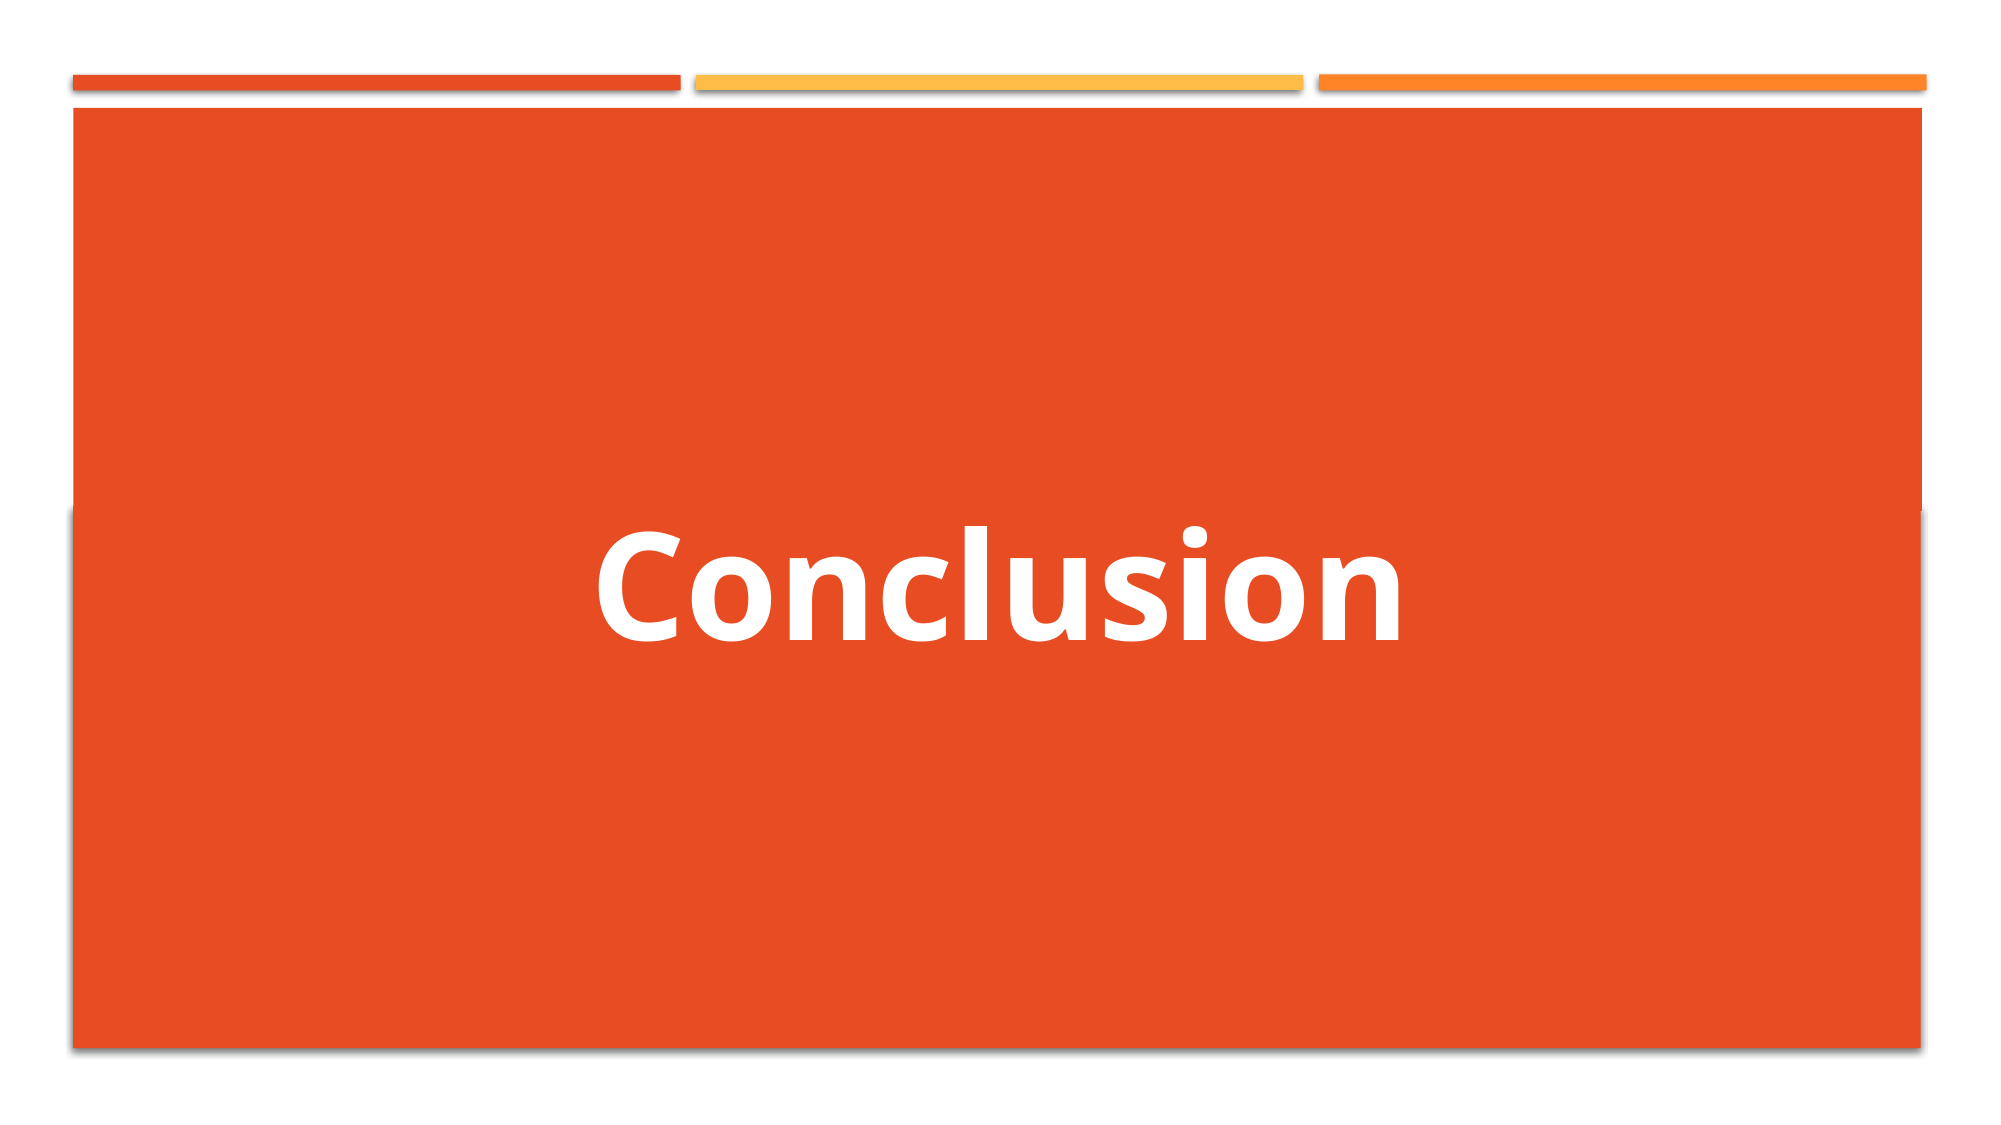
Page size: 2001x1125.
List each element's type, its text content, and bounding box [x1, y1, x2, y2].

text_box [72, 106, 1924, 513]
text_box Conclusion [508, 482, 1492, 678]
